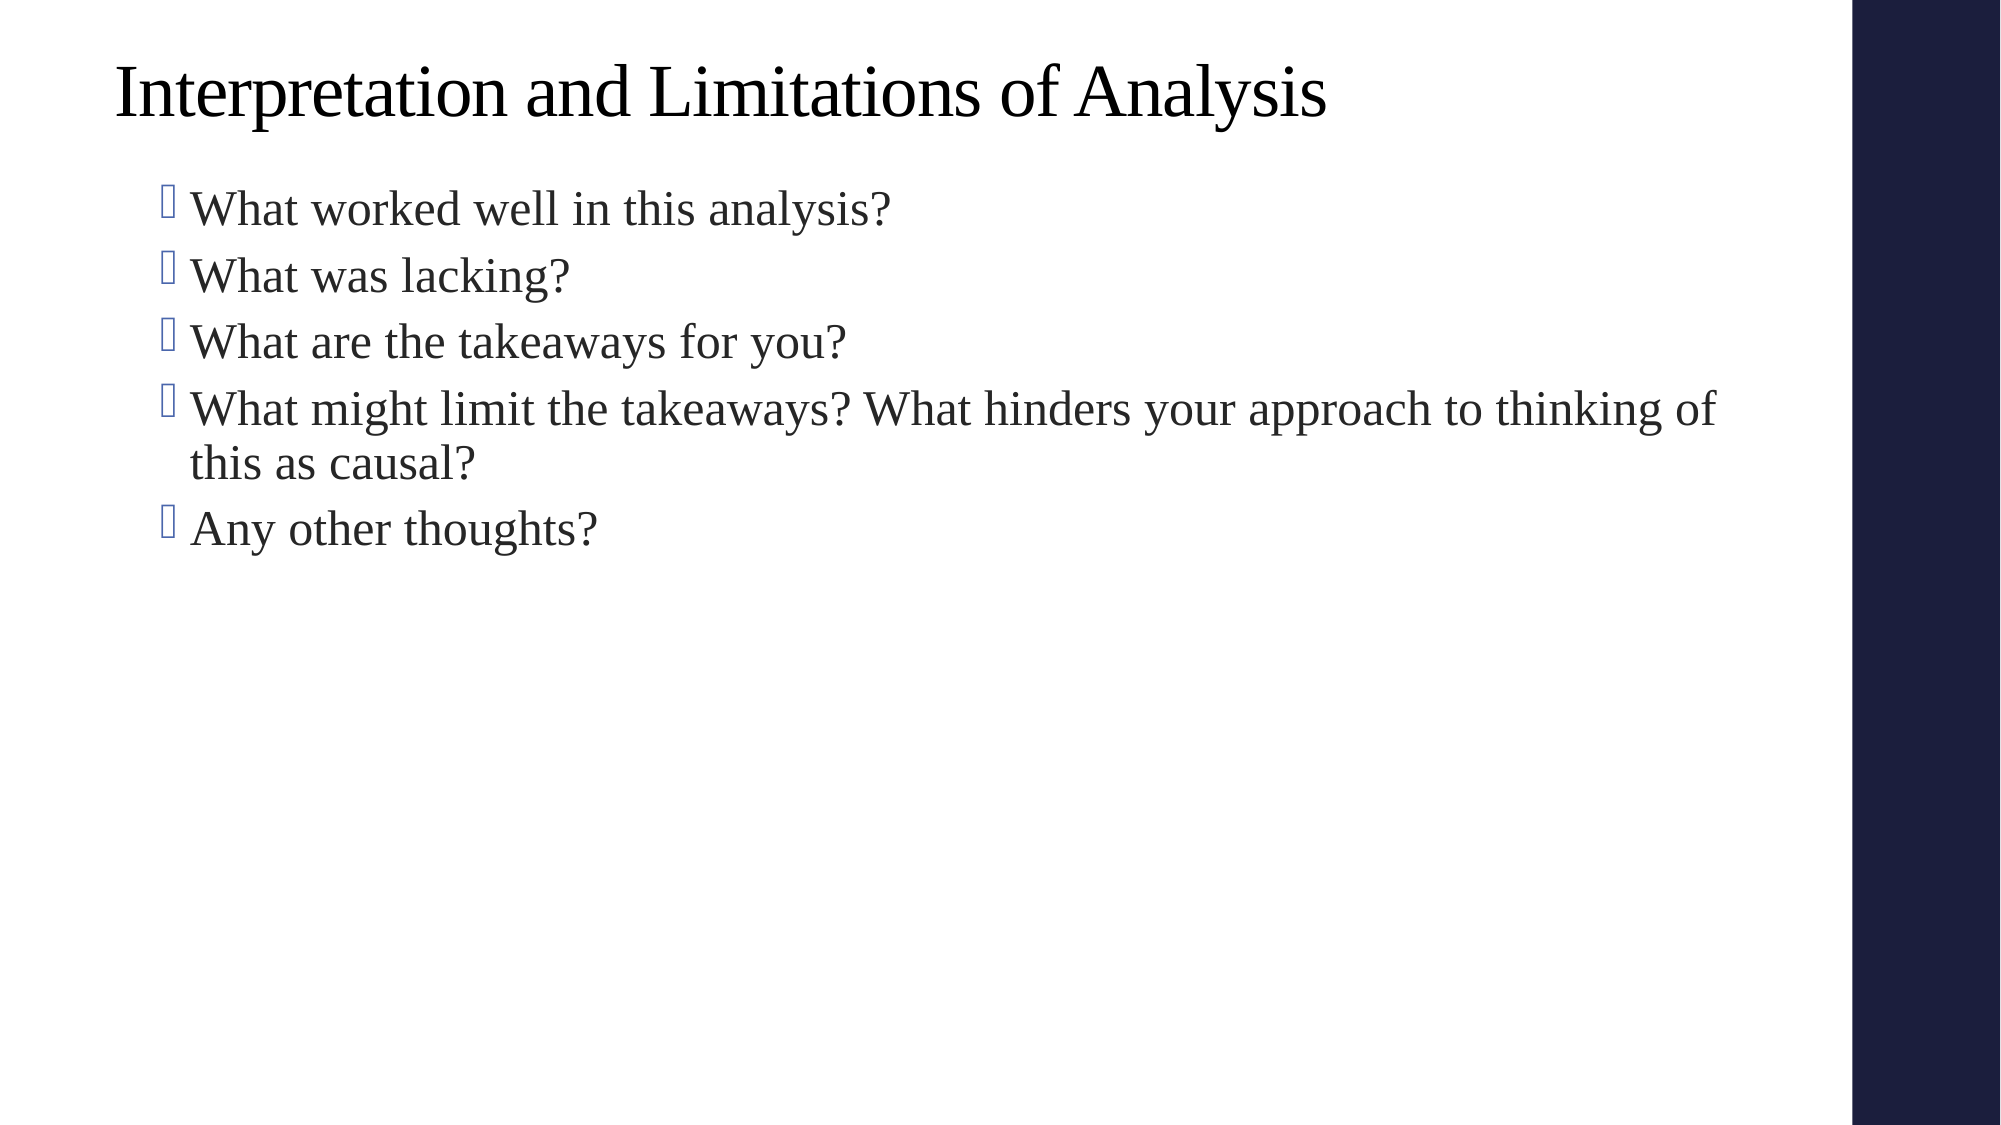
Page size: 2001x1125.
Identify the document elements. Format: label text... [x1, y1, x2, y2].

list What worked well in this analysis? What was lacking? What are the takeaways for you? What might limit the takeaways? What hinders your approach to thinking of this as causal? Any other thoughts? [99, 174, 1813, 1019]
title Interpretation and Limitations of Analysis [99, 37, 1813, 140]
